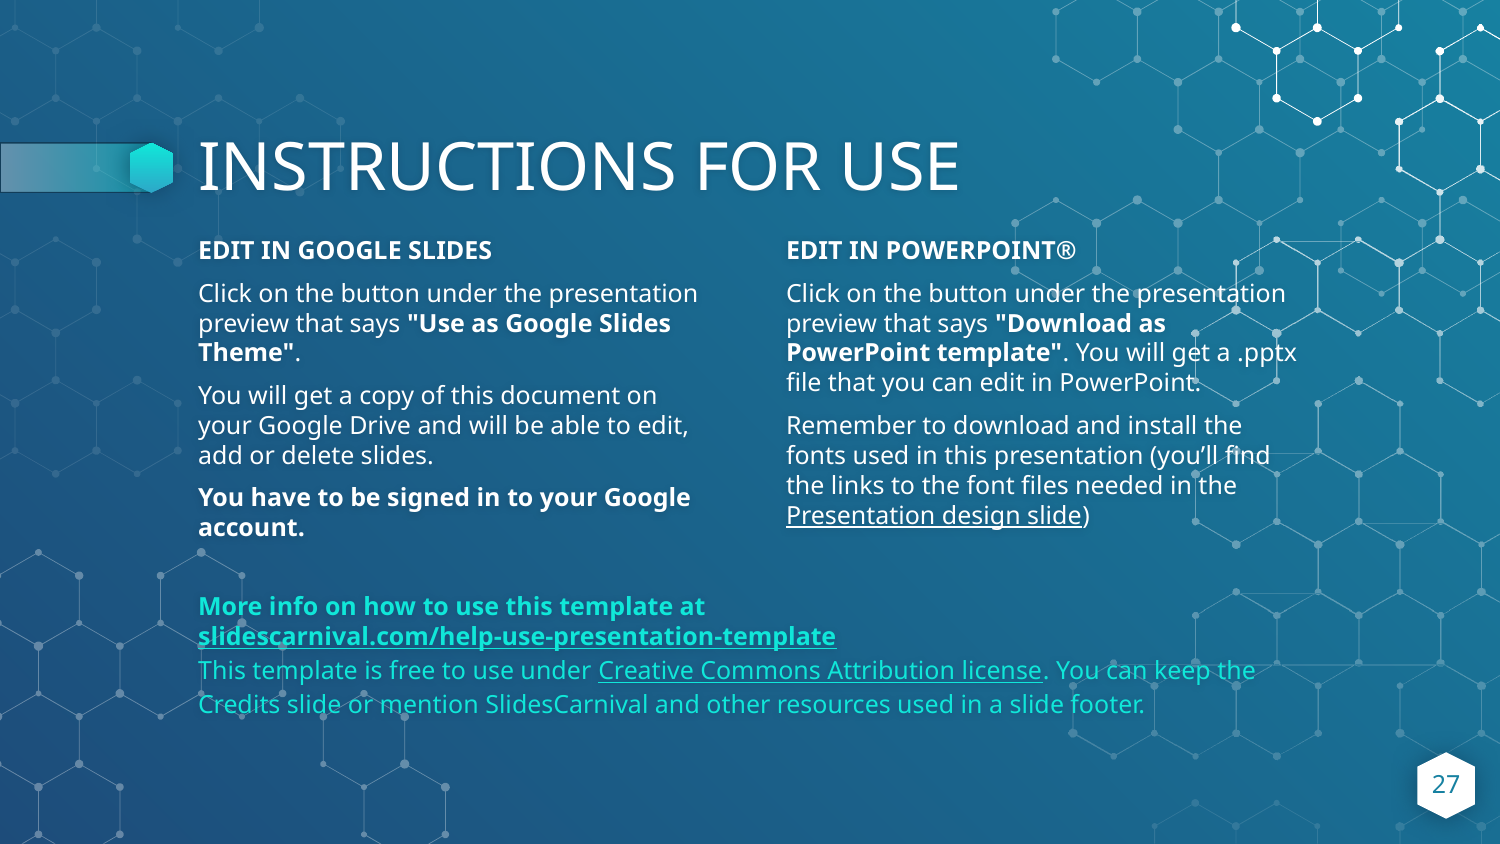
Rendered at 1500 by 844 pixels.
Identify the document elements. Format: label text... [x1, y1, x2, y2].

list EDIT IN POWERPOINT® Click on the button under the presentation preview that says "Download as PowerPoint template". You will get a .pptx file that you can edit in PowerPoint. Remember to download and install the fonts used in this presentation (you’ll find the links to the font files needed in the Presentation design slide) [786, 695, 1302, 771]
list EDIT IN GOOGLE SLIDES Click on the button under the presentation preview that says "Use as Google Slides Theme". You will get a copy of this document on your Google Drive and will be able to edit, add or delete slides. You have to be signed in to your Google account. [198, 234, 714, 589]
title INSTRUCTIONS FOR USE [198, 140, 1302, 198]
list More info on how to use this template at slidescarnival.com/help-use-presentation-template This template is free to use under Creative Commons Attribution license. You can keep the Credits slide or mention SlidesCarnival and other resources used in a slide footer. [198, 590, 1302, 691]
list EDIT IN GOOGLE SLIDES Click on the button under the presentation preview that says "Use as Google Slides Theme". You will get a copy of this document on your Google Drive and will be able to edit, add or delete slides. You have to be signed in to your Google account. [198, 695, 714, 771]
list EDIT IN POWERPOINT® Click on the button under the presentation preview that says "Download as PowerPoint template". You will get a .pptx file that you can edit in PowerPoint. Remember to download and install the fonts used in this presentation (you’ll find the links to the font files needed in the Presentation design slide) [786, 234, 1302, 589]
slide_number 27 [1417, 752, 1475, 819]
